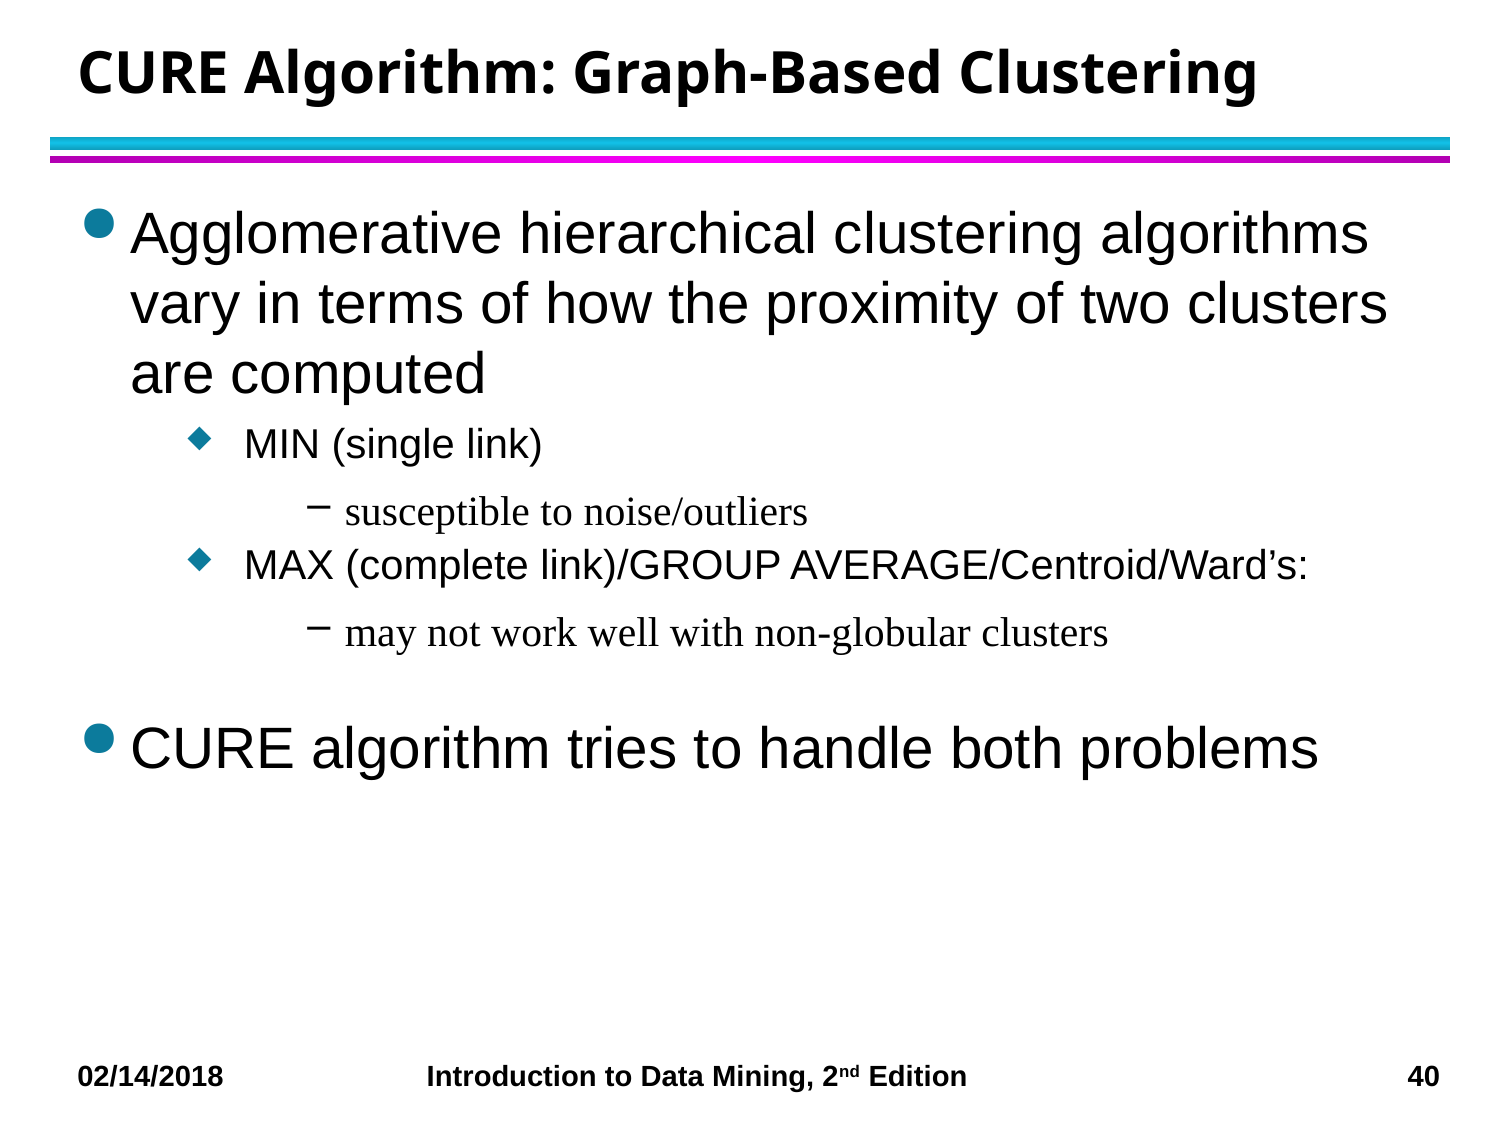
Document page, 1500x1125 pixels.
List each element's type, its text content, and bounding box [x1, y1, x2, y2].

title CURE Algorithm: Graph-Based Clustering [62, 24, 1421, 113]
list Agglomerative hierarchical clustering algorithms vary in terms of how the proximity of two clusters are computed MIN (single link) susceptible to noise/outliers MAX (complete link)/GROUP AVERAGE/Centroid/Ward’s: may not work well with non-globular clusters CURE algorithm tries to handle both problems [67, 187, 1432, 1038]
